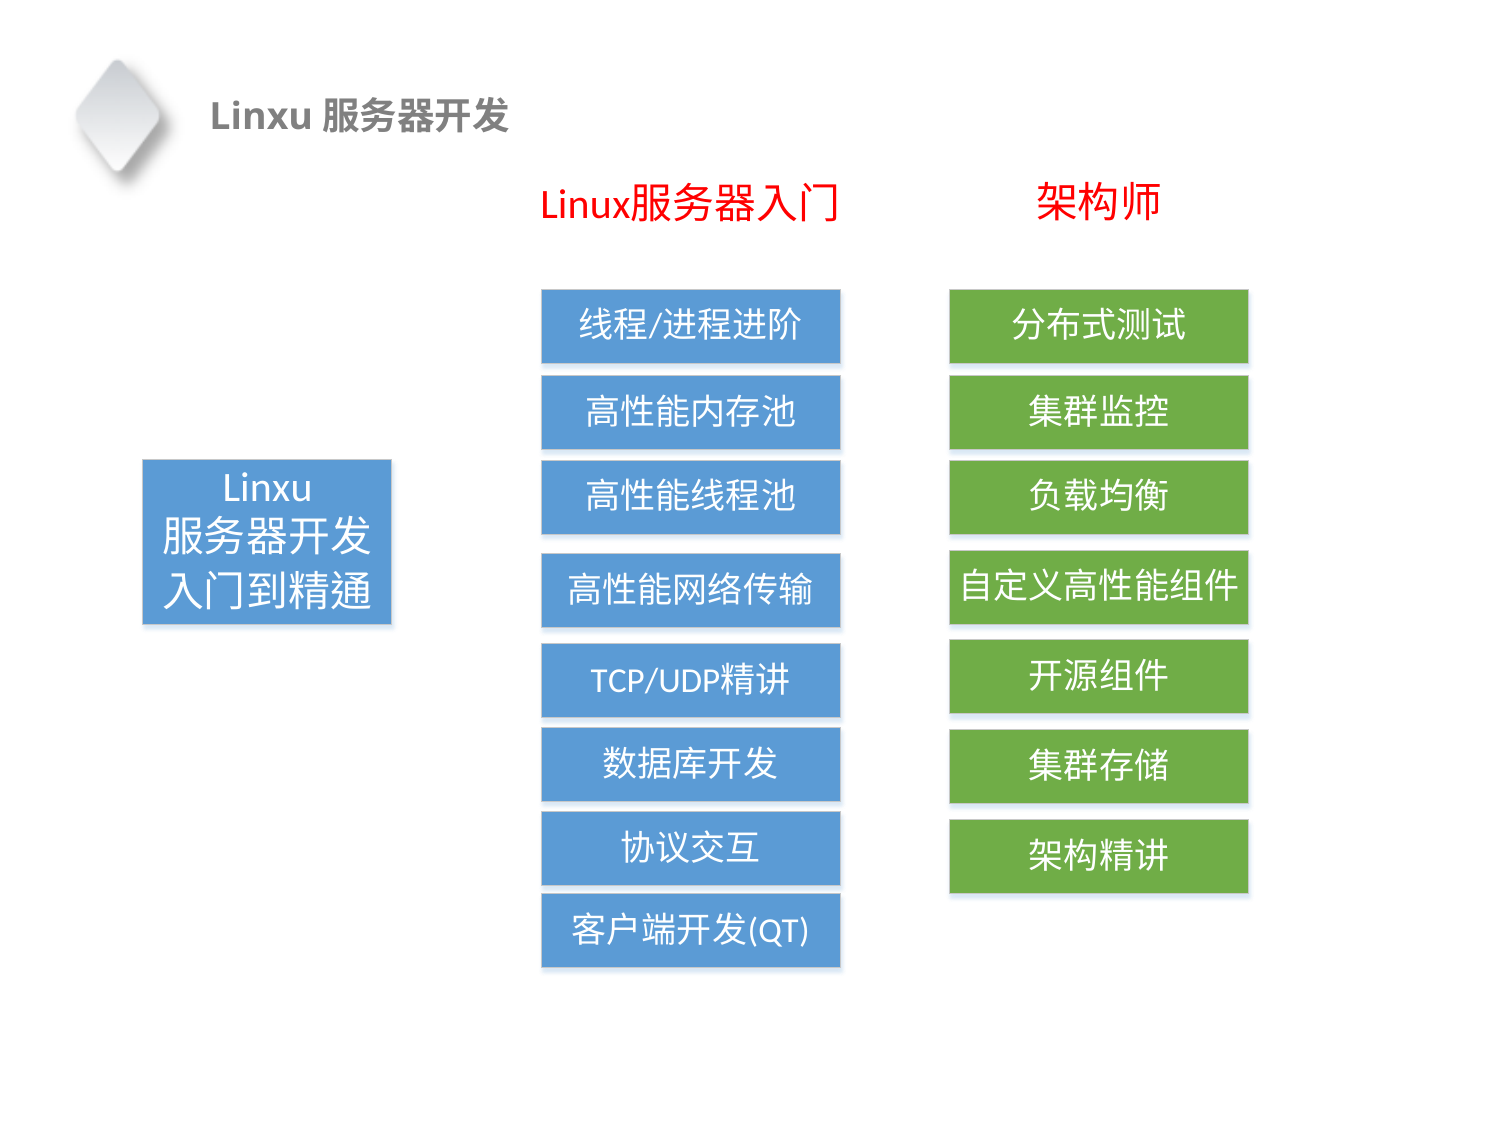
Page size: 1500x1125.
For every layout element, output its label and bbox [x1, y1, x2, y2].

picture [1, 16, 1259, 978]
